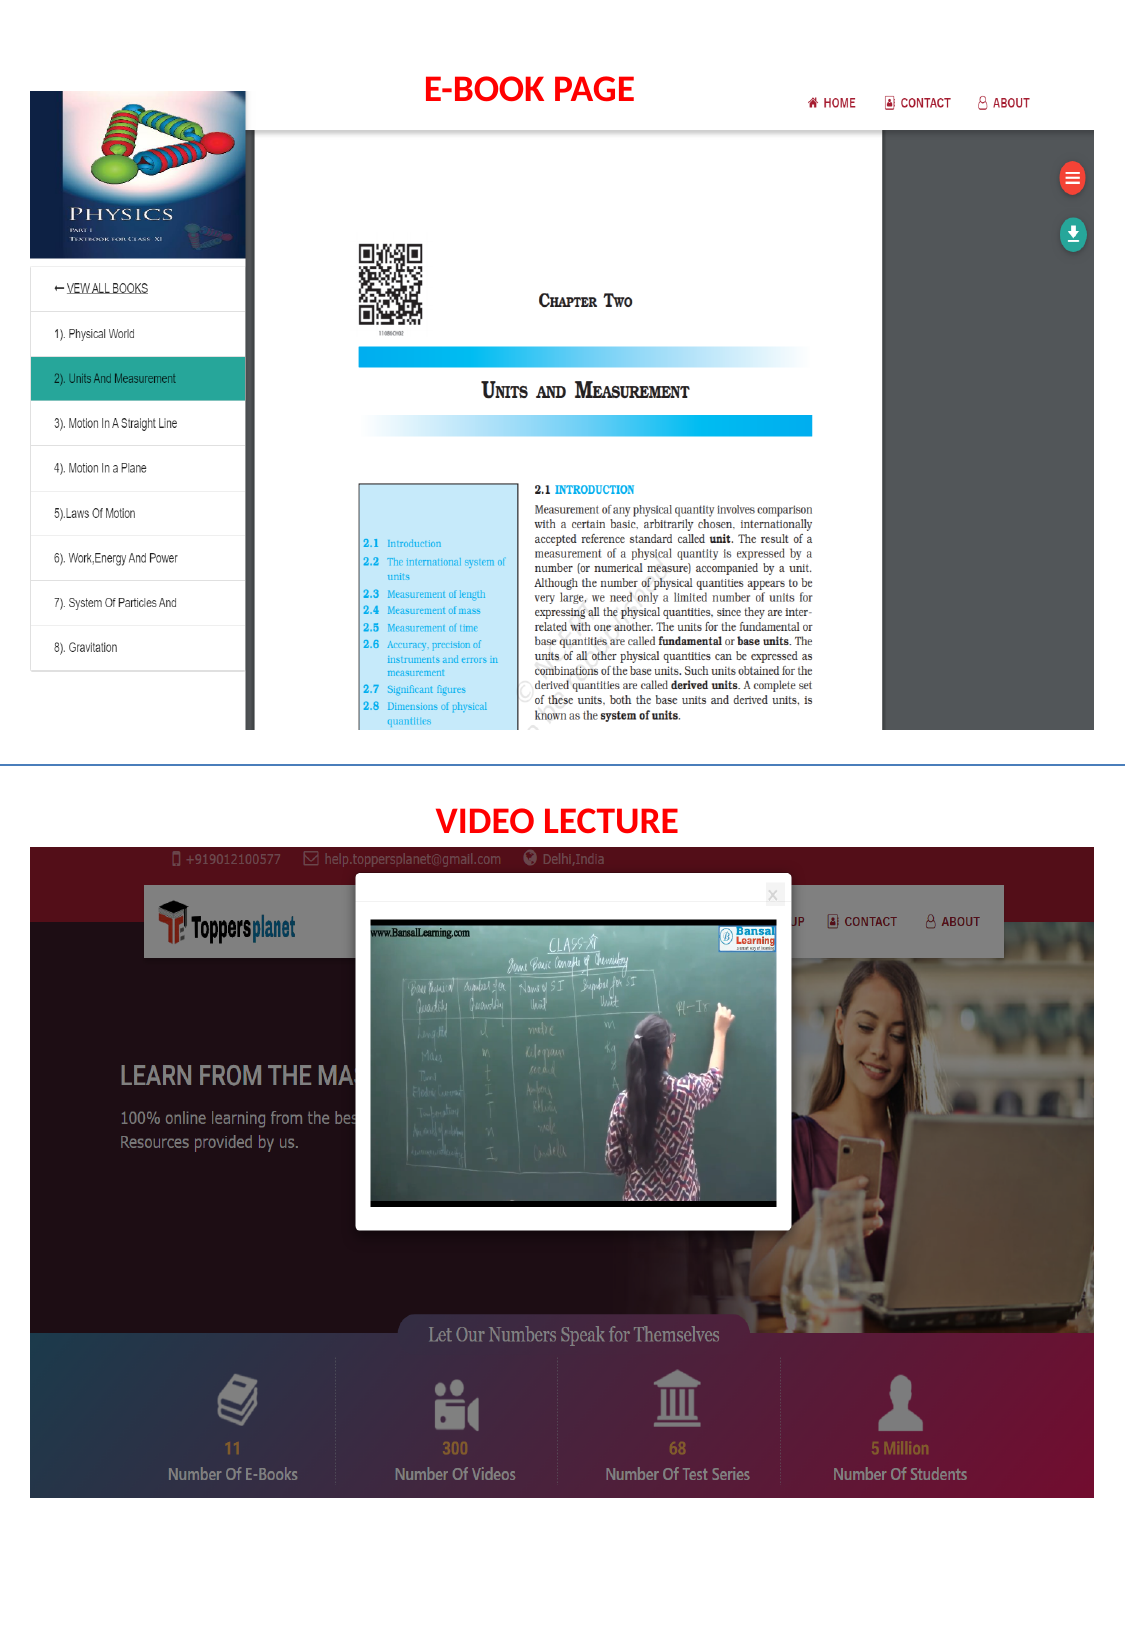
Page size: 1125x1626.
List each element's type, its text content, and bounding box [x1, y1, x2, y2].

picture [30, 847, 1095, 1498]
text_box E-BOOK PAGE [408, 56, 787, 90]
picture [30, 91, 1095, 731]
text_box VIDEO LECTURE [420, 788, 752, 846]
